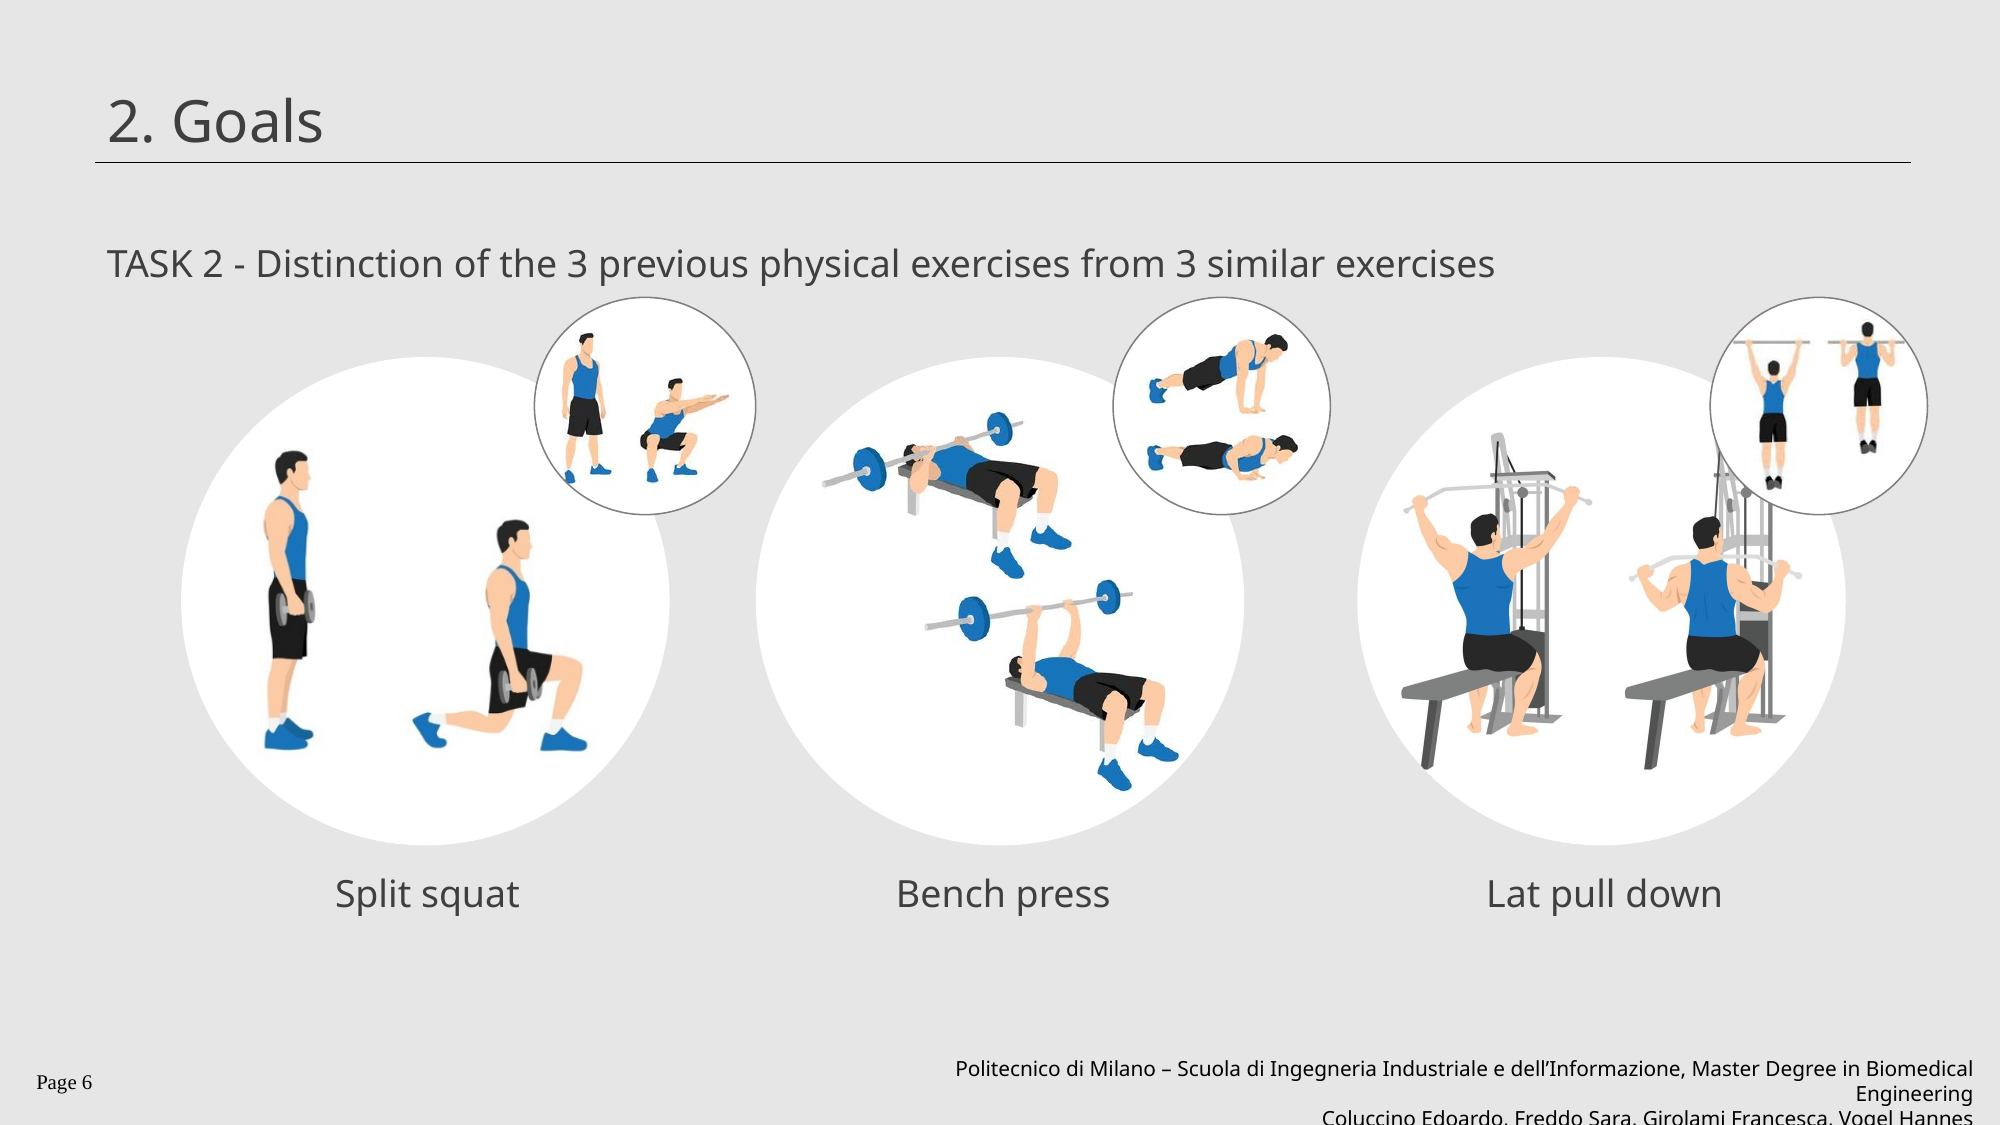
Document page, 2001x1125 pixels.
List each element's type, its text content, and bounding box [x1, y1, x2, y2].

text_box TASK 2 - Distinction of the 3 previous physical exercises from 3 similar exercises Split squat Bench press Lat pull down [91, 232, 1909, 923]
text_box 2. Goals [92, 76, 869, 162]
text_box Politecnico di Milano – Scuola di Ingegneria Industriale e dell’Informazione, Master Degree in Biomedical Engineering Coluccino Edoardo, Freddo Sara, Girolami Francesca, Vogel Hannes [868, 1048, 1989, 1125]
text_box Page 6 [21, 1060, 320, 1101]
picture [1357, 297, 1928, 846]
picture [180, 297, 1331, 846]
